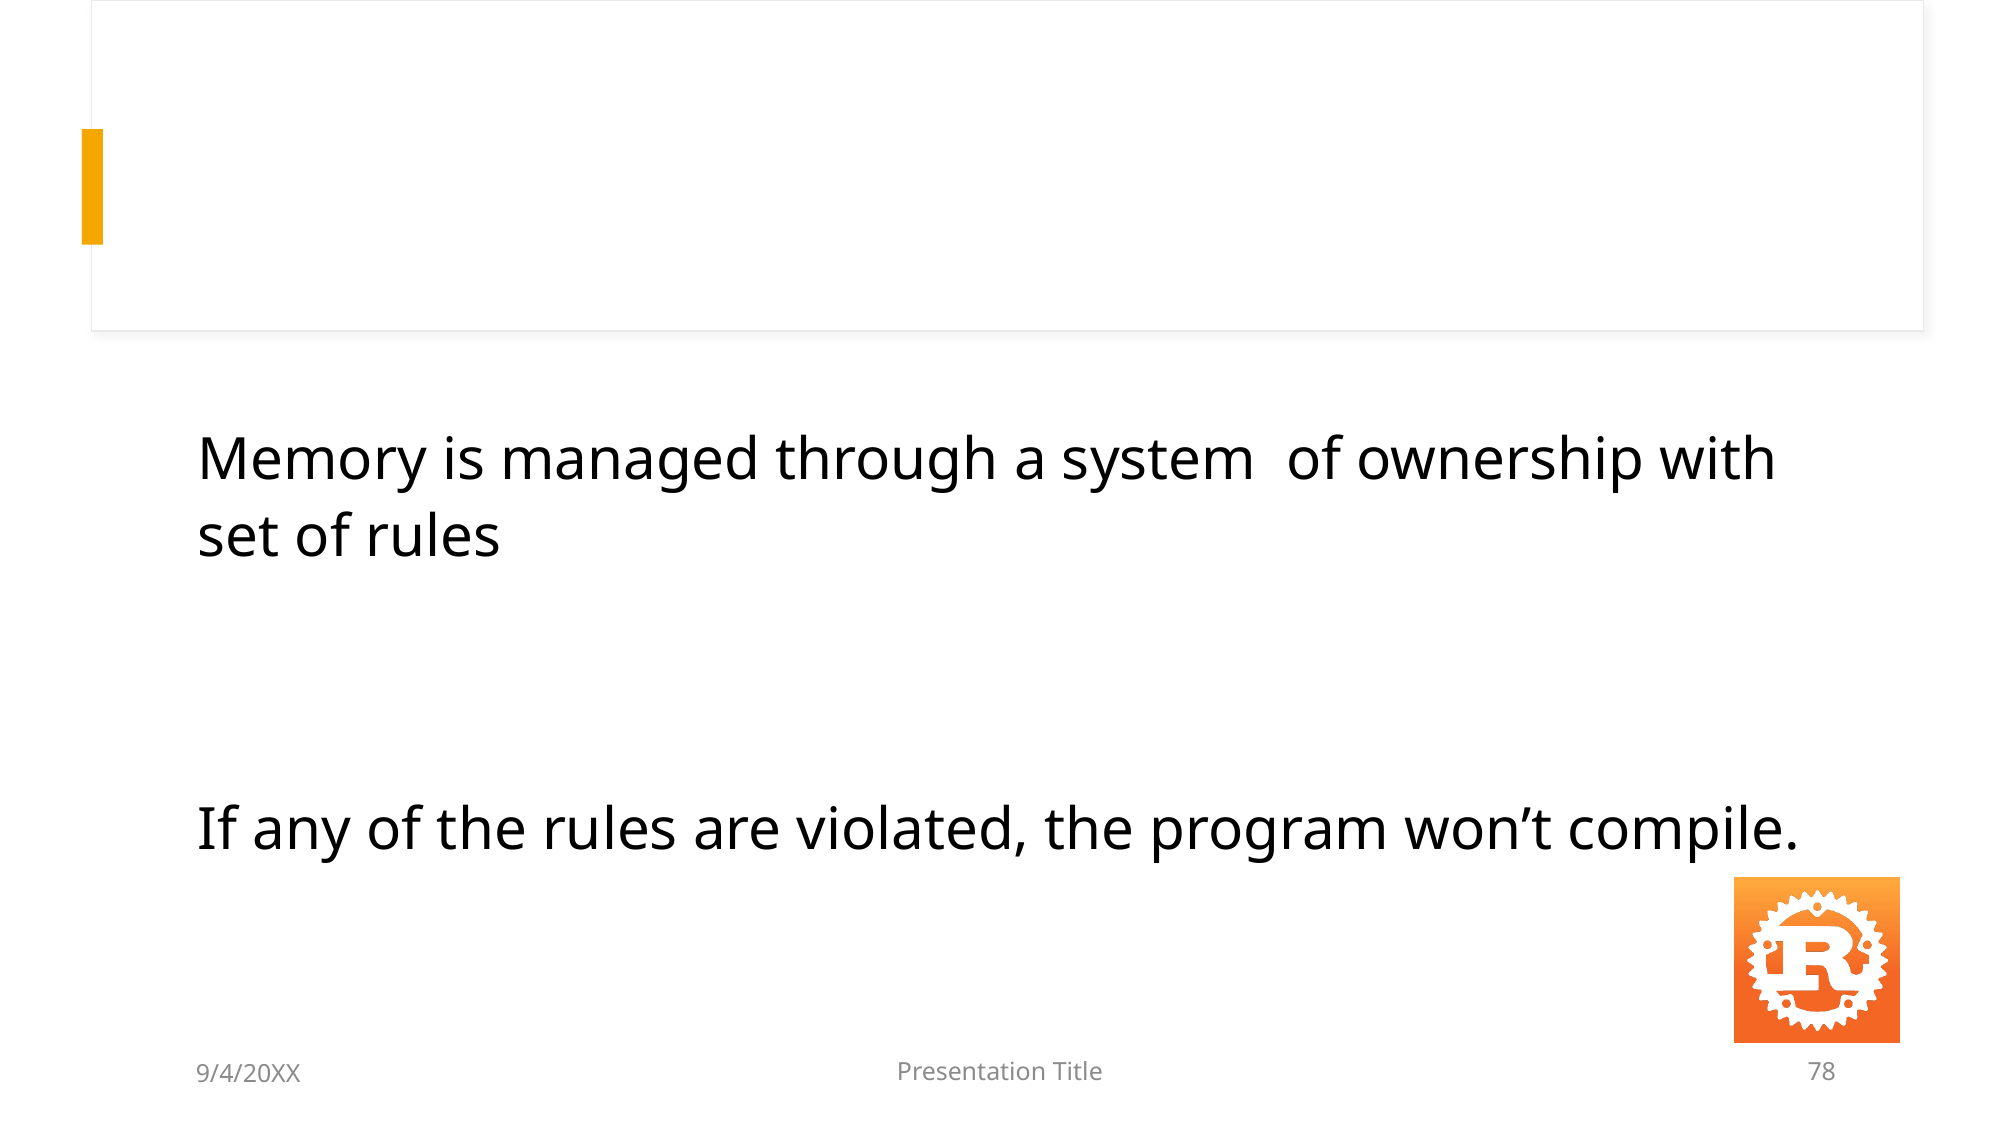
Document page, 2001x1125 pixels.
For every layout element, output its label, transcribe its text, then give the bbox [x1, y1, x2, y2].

list Memory is managed through a system of ownership with set of rules If any of the rules are violated, the program won’t compile. [183, 406, 1851, 1013]
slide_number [180, 1042, 631, 1103]
slide_number 78 [1401, 1042, 1851, 1103]
picture [1734, 877, 1900, 1043]
footer Presentation Title [662, 1042, 1338, 1103]
